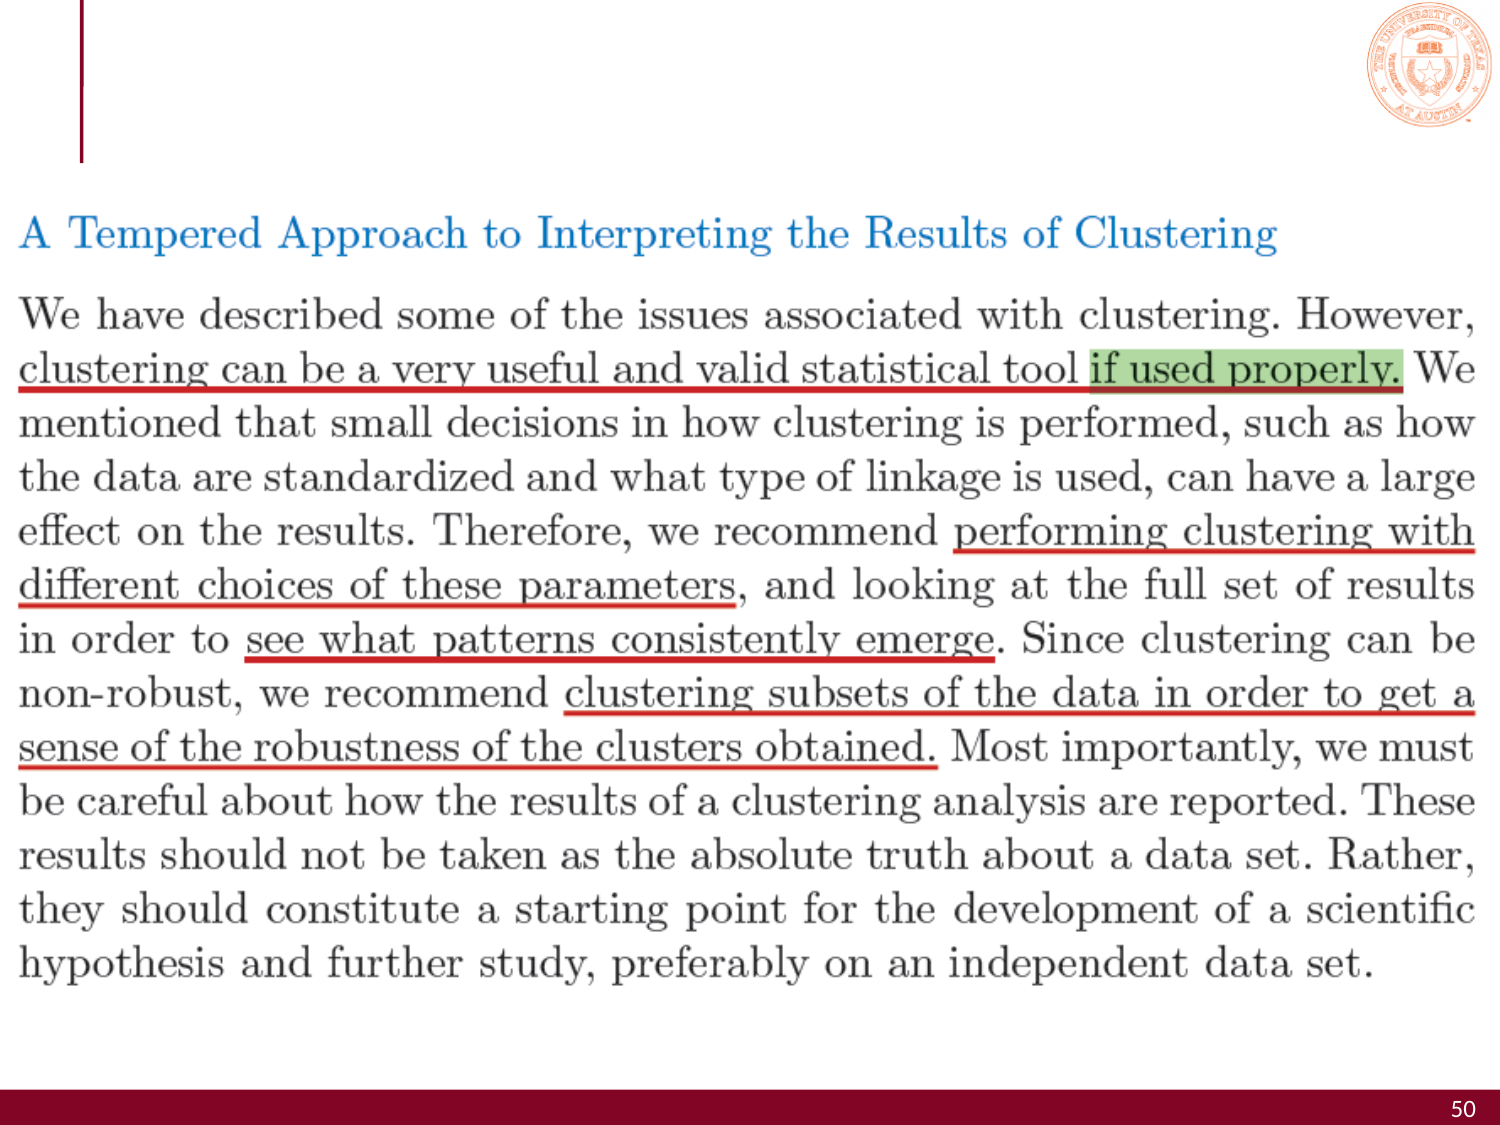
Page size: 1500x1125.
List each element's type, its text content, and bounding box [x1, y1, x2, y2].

picture [1360, 0, 1498, 140]
slide_number 50 [1141, 1077, 1492, 1125]
picture [0, 205, 1500, 1002]
